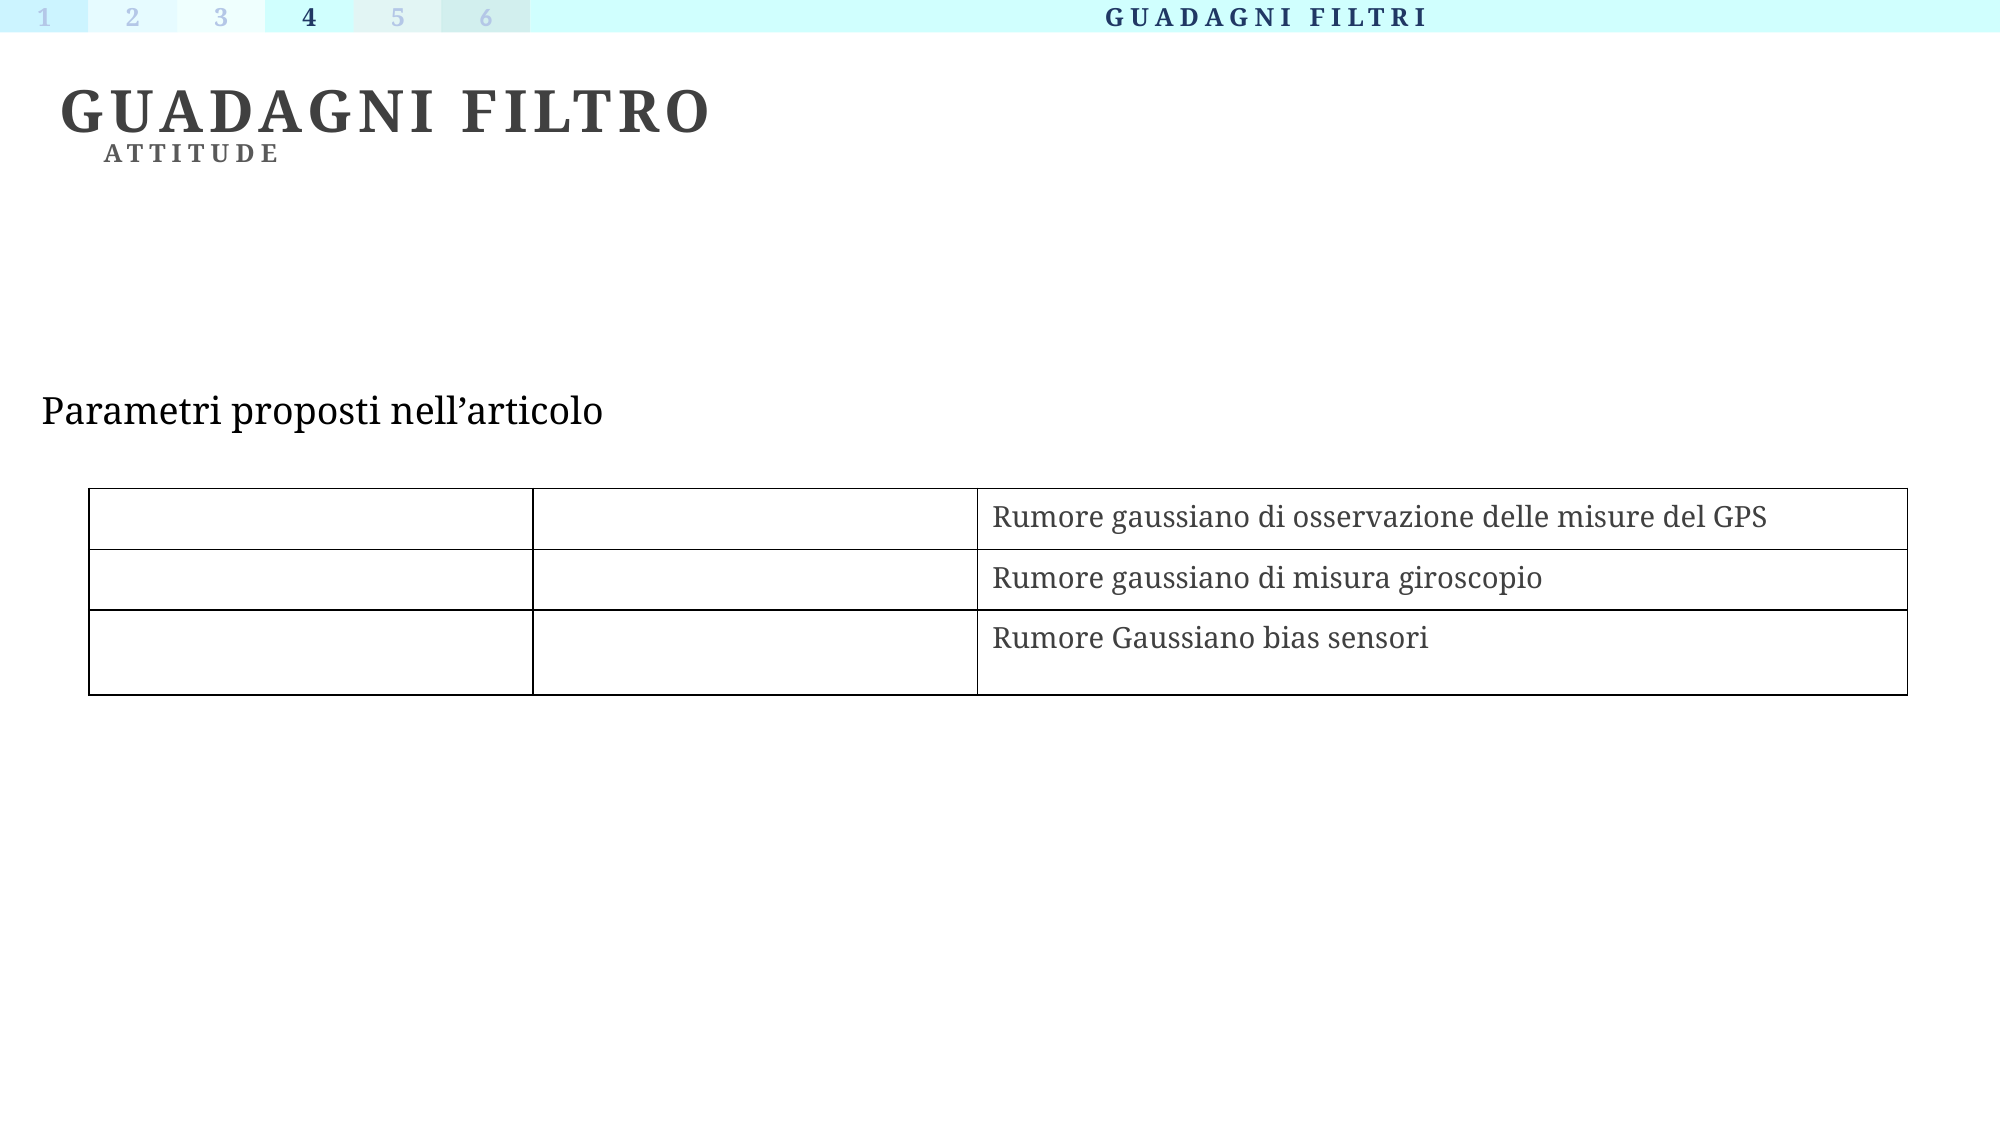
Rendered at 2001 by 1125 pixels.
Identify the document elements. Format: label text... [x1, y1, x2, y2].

text_box GUADAGNI FILTRO [45, 66, 793, 152]
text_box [0, 0, 2000, 33]
text_box Parametri proposti nell’articolo [26, 379, 620, 440]
text_box ATTITUDE [88, 130, 402, 175]
